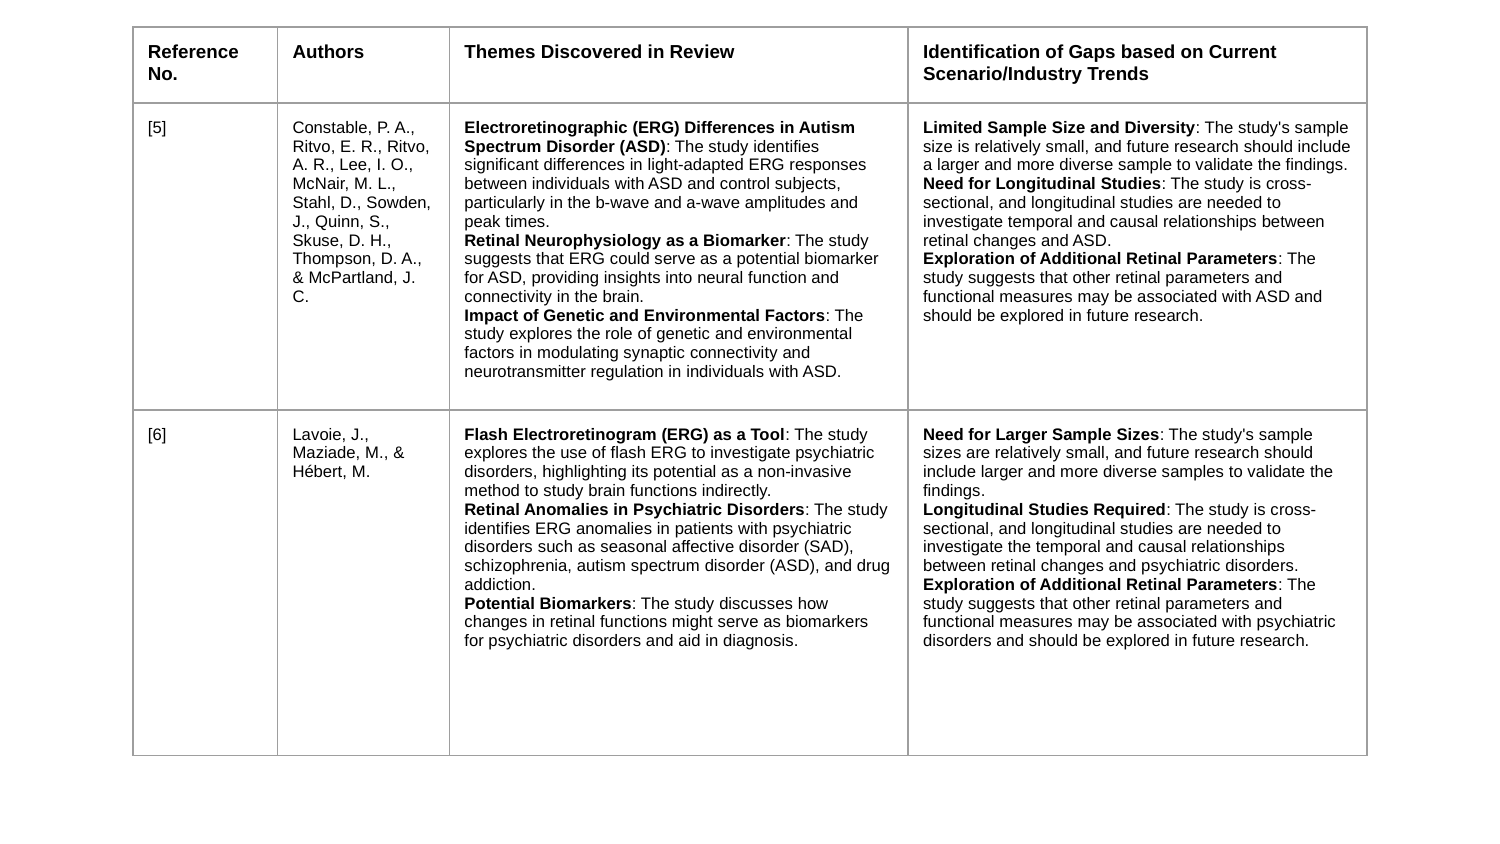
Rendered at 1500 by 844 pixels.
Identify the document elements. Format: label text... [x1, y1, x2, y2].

table_cell [5] [134, 104, 277, 409]
table_cell Electroretinographic (ERG) Differences in Autism Spectrum Disorder (ASD): The study identifies significant differences in light-adapted ERG responses between individuals with ASD and control subjects, particularly in the b-wave and a-wave amplitudes and peak times. Retinal Neurophysiology as a Biomarker: The study suggests that ERG could serve as a potential biomarker for ASD, providing insights into neural function and connectivity in the brain. Impact of Genetic and Environmental Factors: The study explores the role of genetic and environmental factors in modulating synaptic connectivity and neurotransmitter regulation in individuals with ASD. [450, 104, 907, 409]
table_cell Need for Larger Sample Sizes: The study's sample sizes are relatively small, and future research should include larger and more diverse samples to validate the findings. Longitudinal Studies Required: The study is cross-sectional, and longitudinal studies are needed to investigate the temporal and causal relationships between retinal changes and psychiatric disorders. Exploration of Additional Retinal Parameters: The study suggests that other retinal parameters and functional measures may be associated with psychiatric disorders and should be explored in future research. [909, 411, 1366, 755]
table_header Identification of Gaps based on Current Scenario/Industry Trends [909, 28, 1366, 102]
table_header Authors [278, 28, 449, 102]
table_header Themes Discovered in Review [450, 28, 907, 102]
table_cell Flash Electroretinogram (ERG) as a Tool: The study explores the use of flash ERG to investigate psychiatric disorders, highlighting its potential as a non-invasive method to study brain functions indirectly. Retinal Anomalies in Psychiatric Disorders: The study identifies ERG anomalies in patients with psychiatric disorders such as seasonal affective disorder (SAD), schizophrenia, autism spectrum disorder (ASD), and drug addiction. Potential Biomarkers: The study discusses how changes in retinal functions might serve as biomarkers for psychiatric disorders and aid in diagnosis. [450, 411, 907, 755]
table_cell Limited Sample Size and Diversity: The study's sample size is relatively small, and future research should include a larger and more diverse sample to validate the findings. Need for Longitudinal Studies: The study is cross-sectional, and longitudinal studies are needed to investigate temporal and causal relationships between retinal changes and ASD. Exploration of Additional Retinal Parameters: The study suggests that other retinal parameters and functional measures may be associated with ASD and should be explored in future research. [909, 104, 1366, 409]
table_cell Constable, P. A., Ritvo, E. R., Ritvo, A. R., Lee, I. O., McNair, M. L., Stahl, D., Sowden, J., Quinn, S., Skuse, D. H., Thompson, D. A., & McPartland, J. C. [278, 104, 449, 409]
table_cell [6] [134, 411, 277, 755]
table_cell Lavoie, J., Maziade, M., & Hébert, M. [278, 411, 449, 755]
table_header Reference No. [134, 28, 277, 102]
